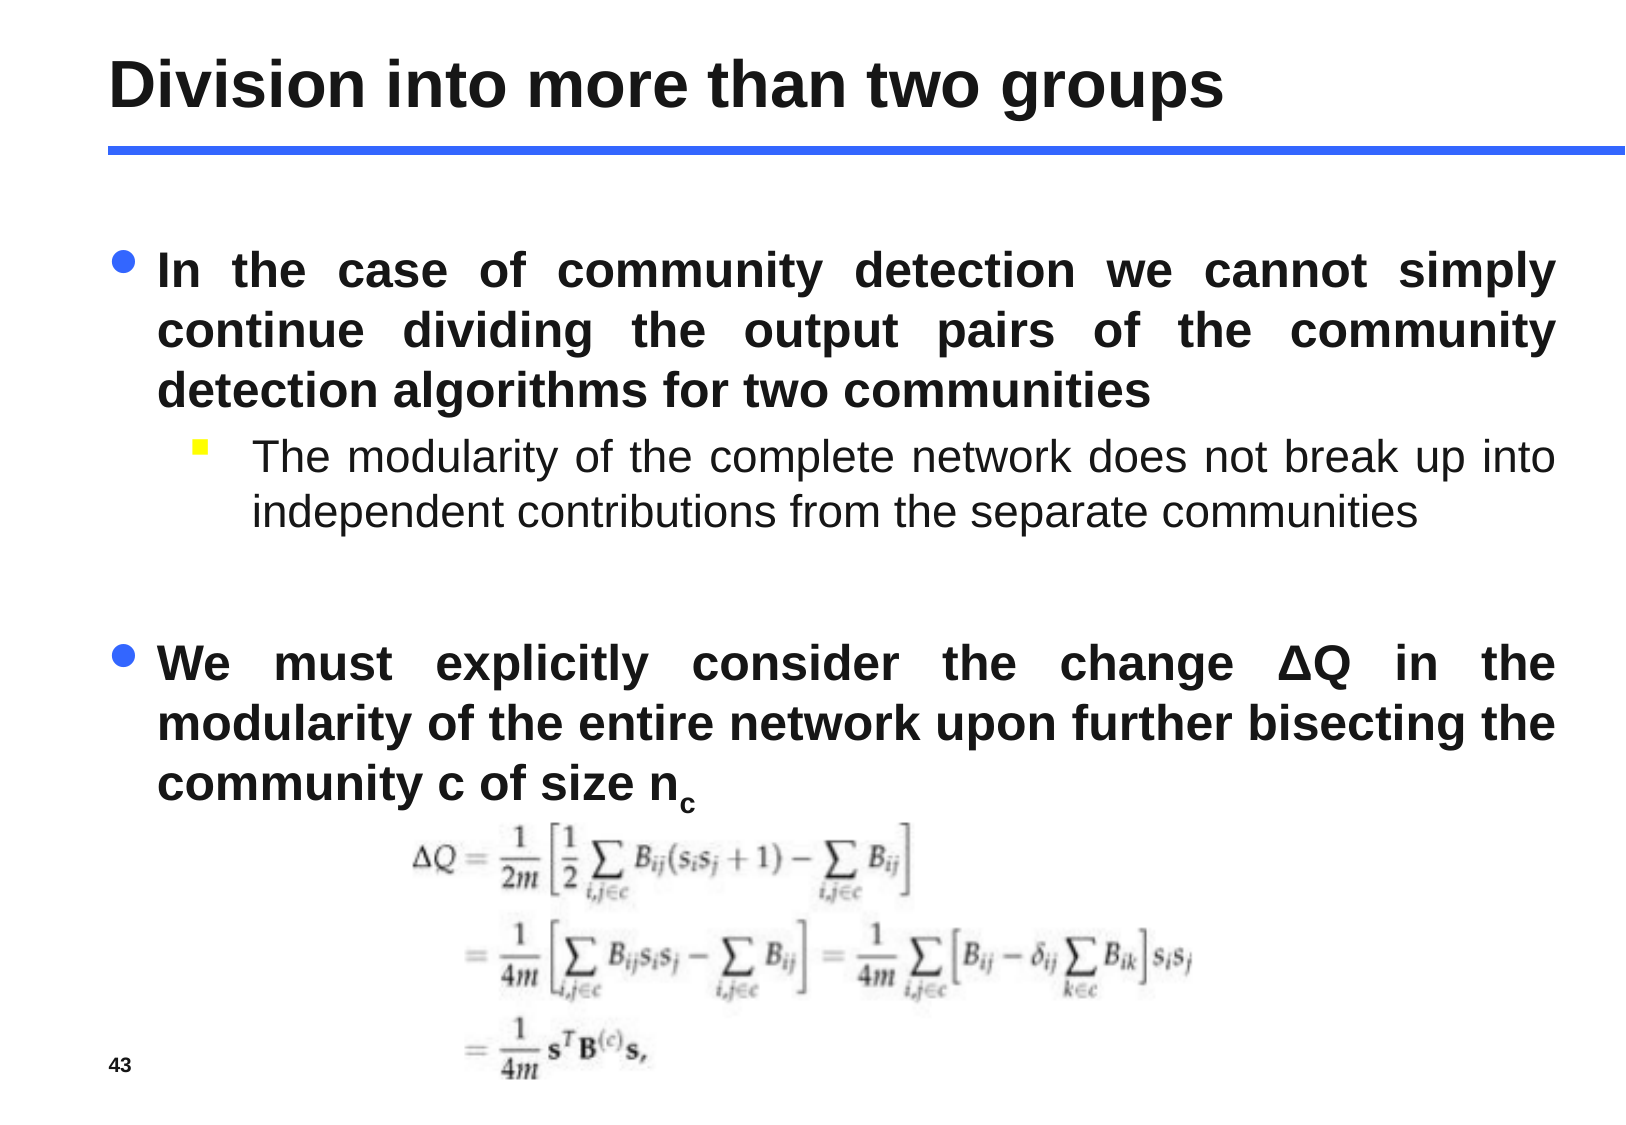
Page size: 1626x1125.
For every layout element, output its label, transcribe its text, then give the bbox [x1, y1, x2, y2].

slide_number 43 [108, 1051, 188, 1077]
list In the case of community detection we cannot simply continue dividing the output pairs of the community detection algorithms for two communities The modularity of the complete network does not break up into independent contributions from the separate communities We must explicitly consider the change ΔQ in the modularity of the entire network upon further bisecting the community c of size nc [108, 236, 1558, 975]
picture [376, 819, 1227, 1100]
title Division into more than two groups [108, 30, 1558, 131]
